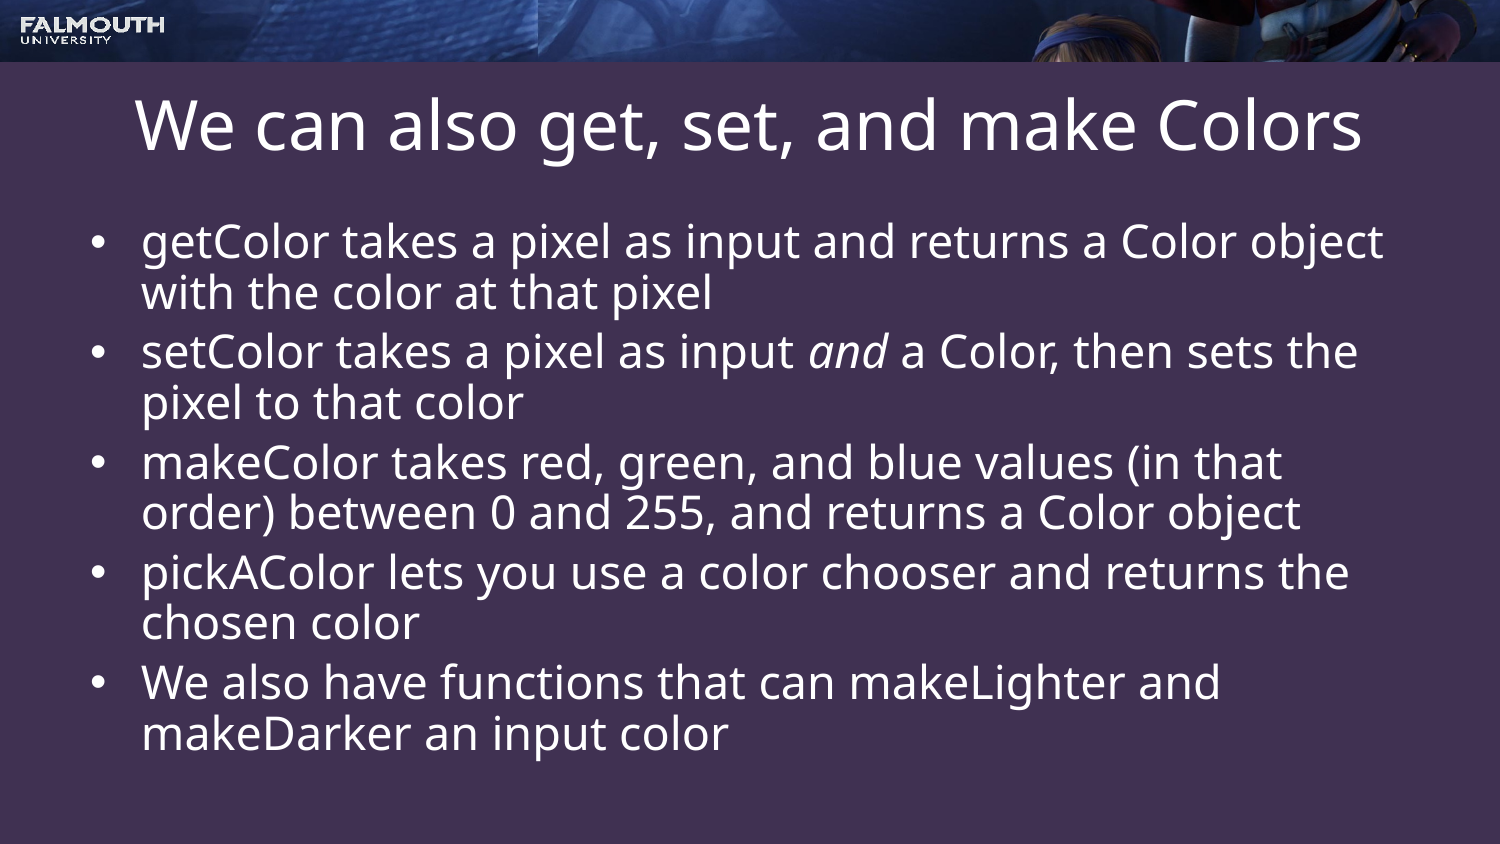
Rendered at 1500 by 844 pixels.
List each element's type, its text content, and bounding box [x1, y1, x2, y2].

picture [0, 0, 1500, 62]
title We can also get, set, and make Colors [75, 52, 1425, 194]
list getColor takes a pixel as input and returns a Color object with the color at that pixel setColor takes a pixel as input and a Color, then sets the pixel to that color makeColor takes red, green, and blue values (in that order) between 0 and 255, and returns a Color object pickAColor lets you use a color chooser and returns the chosen color We also have functions that can makeLighter and makeDarker an input color [75, 210, 1425, 768]
